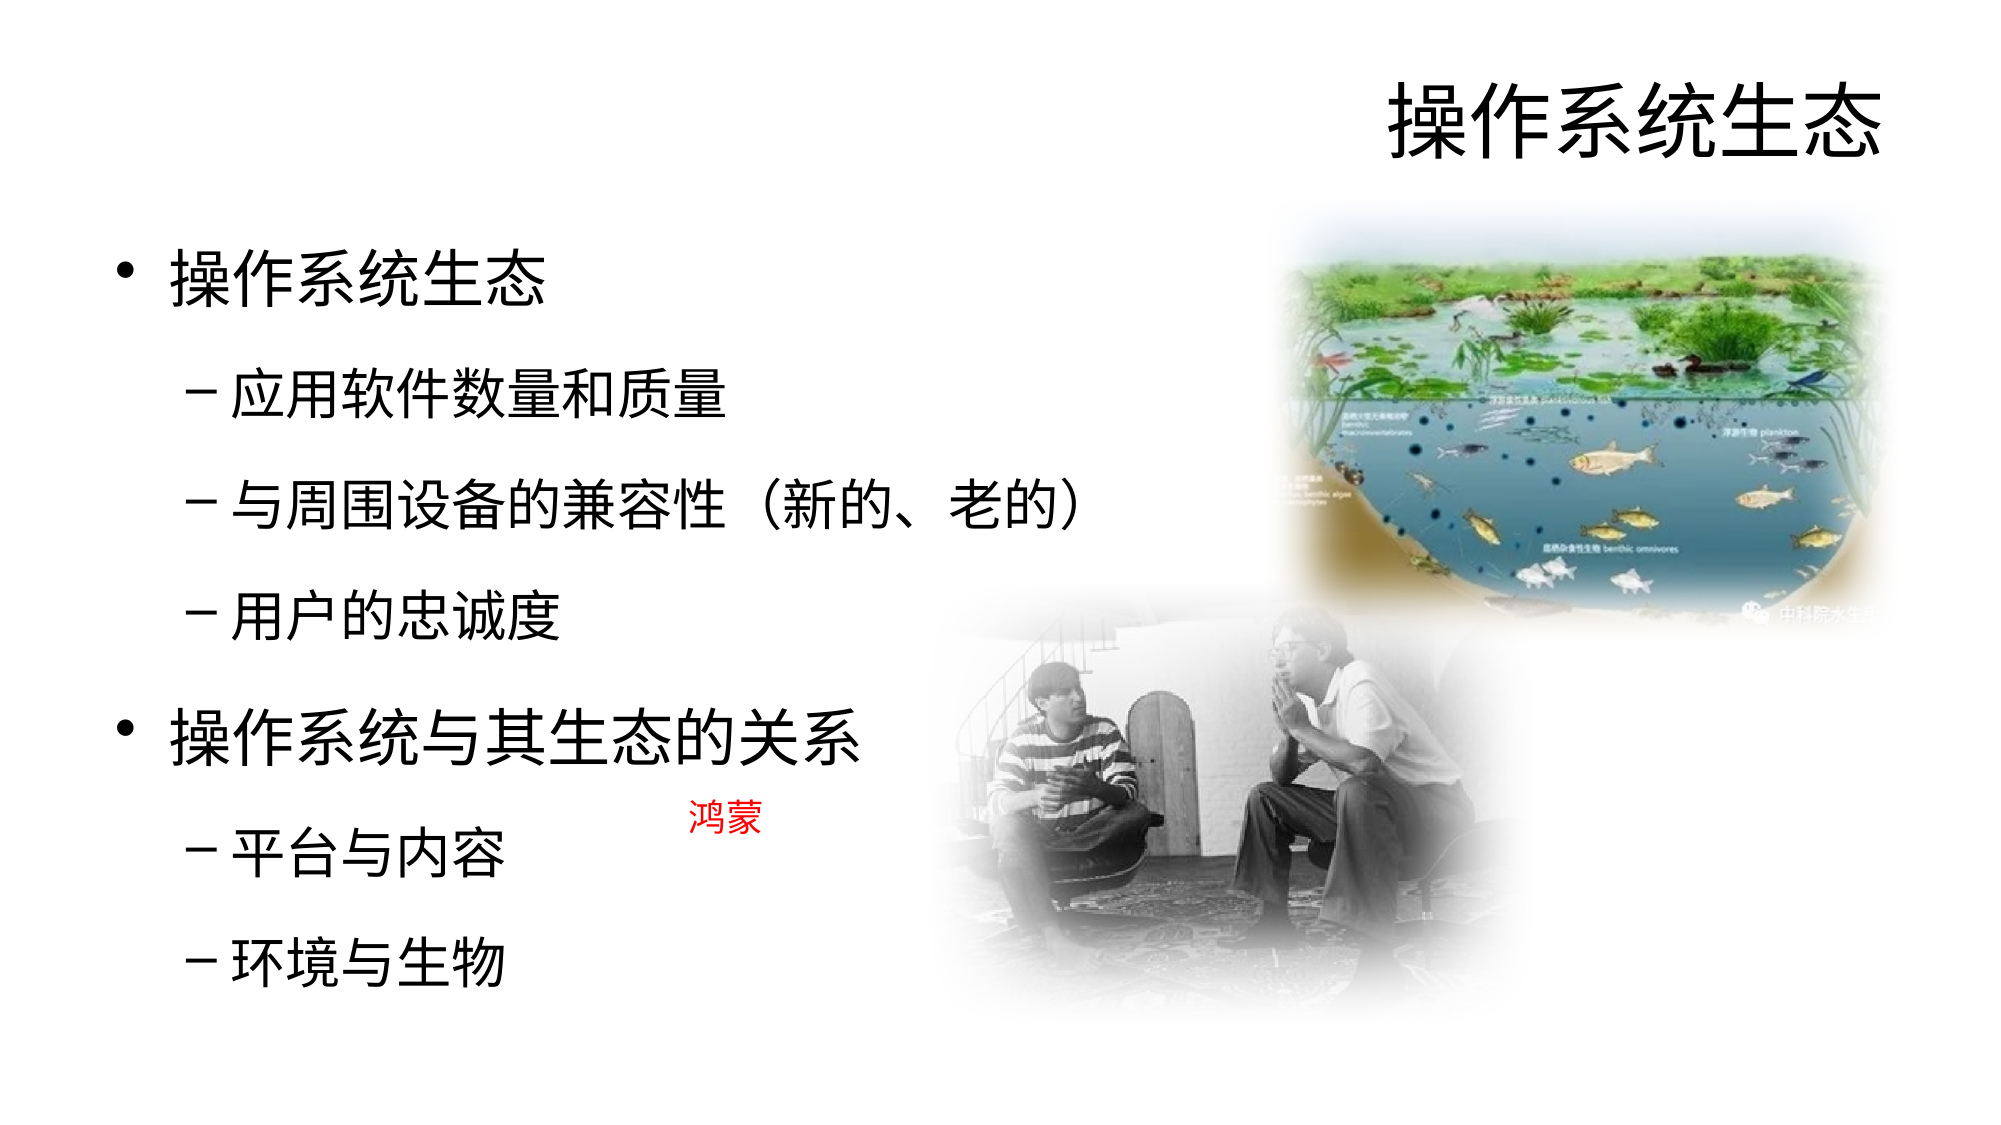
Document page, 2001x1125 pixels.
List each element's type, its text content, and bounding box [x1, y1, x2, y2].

title 操作系统生态 [99, 44, 1901, 193]
picture [922, 194, 1900, 1032]
list 操作系统生态 应用软件数量和质量 与周围设备的兼容性（新的、老的） 用户的忠诚度 操作系统与其生态的关系 平台与内容 环境与生物 [99, 193, 1901, 1006]
text_box 鸿蒙 [673, 786, 801, 846]
